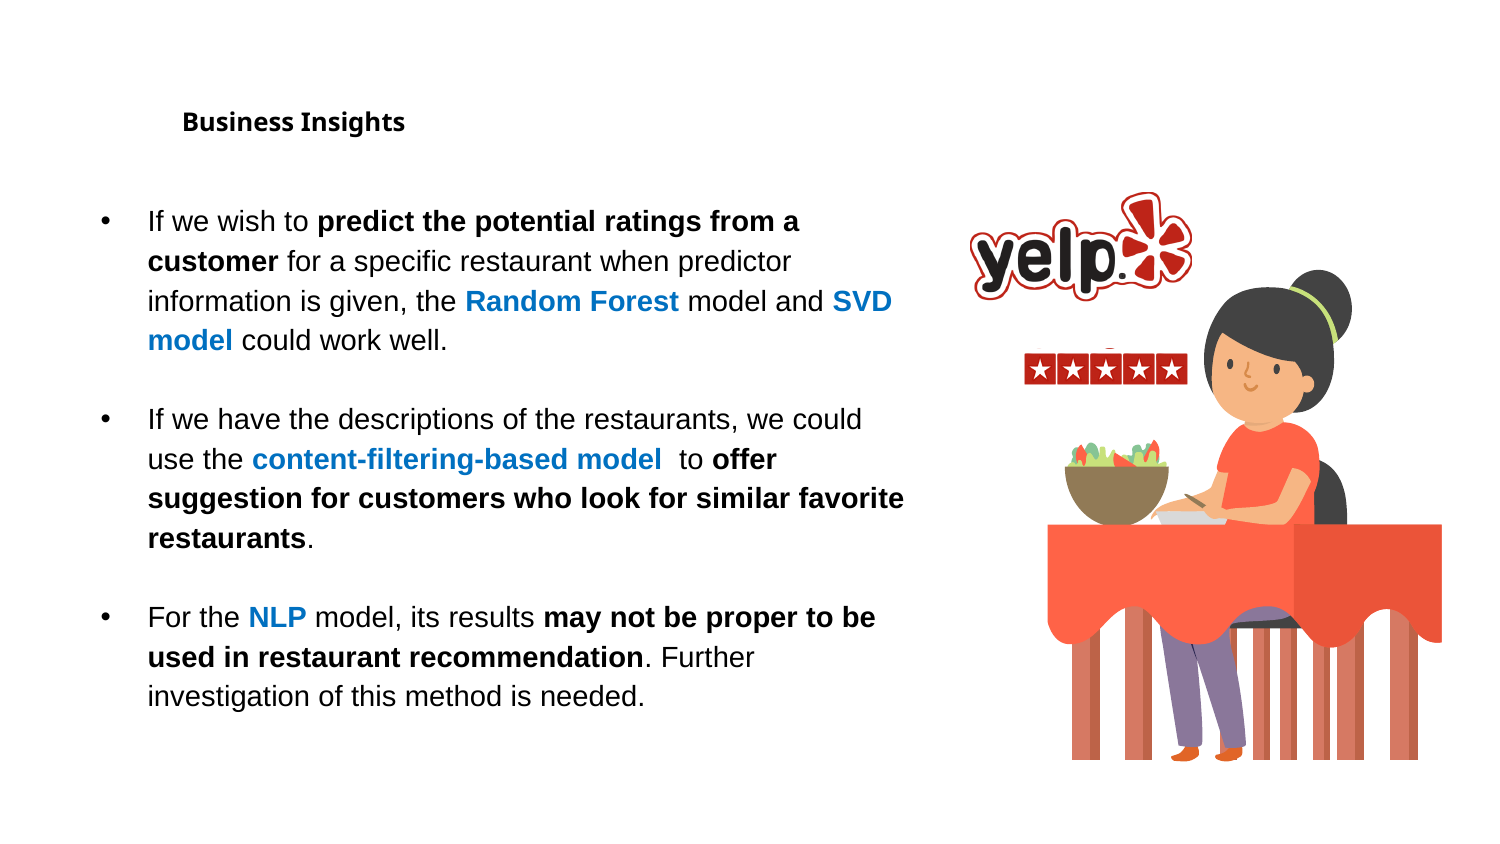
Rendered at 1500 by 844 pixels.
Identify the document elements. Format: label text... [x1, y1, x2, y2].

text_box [960, 182, 1202, 392]
text_box If we wish to predict the potential ratings from a customer for a specific restaurant when predictor information is given, the Random Forest model and SVD model could work well. If we have the descriptions of the restaurants, we could use the content-filtering-based model to offer suggestion for customers who look for similar favorite restaurants. For the NLP model, its results may not be proper to be used in restaurant recommendation. Further investigation of this method is needed. [85, 190, 927, 720]
title Business Insights [0, 91, 750, 152]
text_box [1047, 269, 1442, 762]
